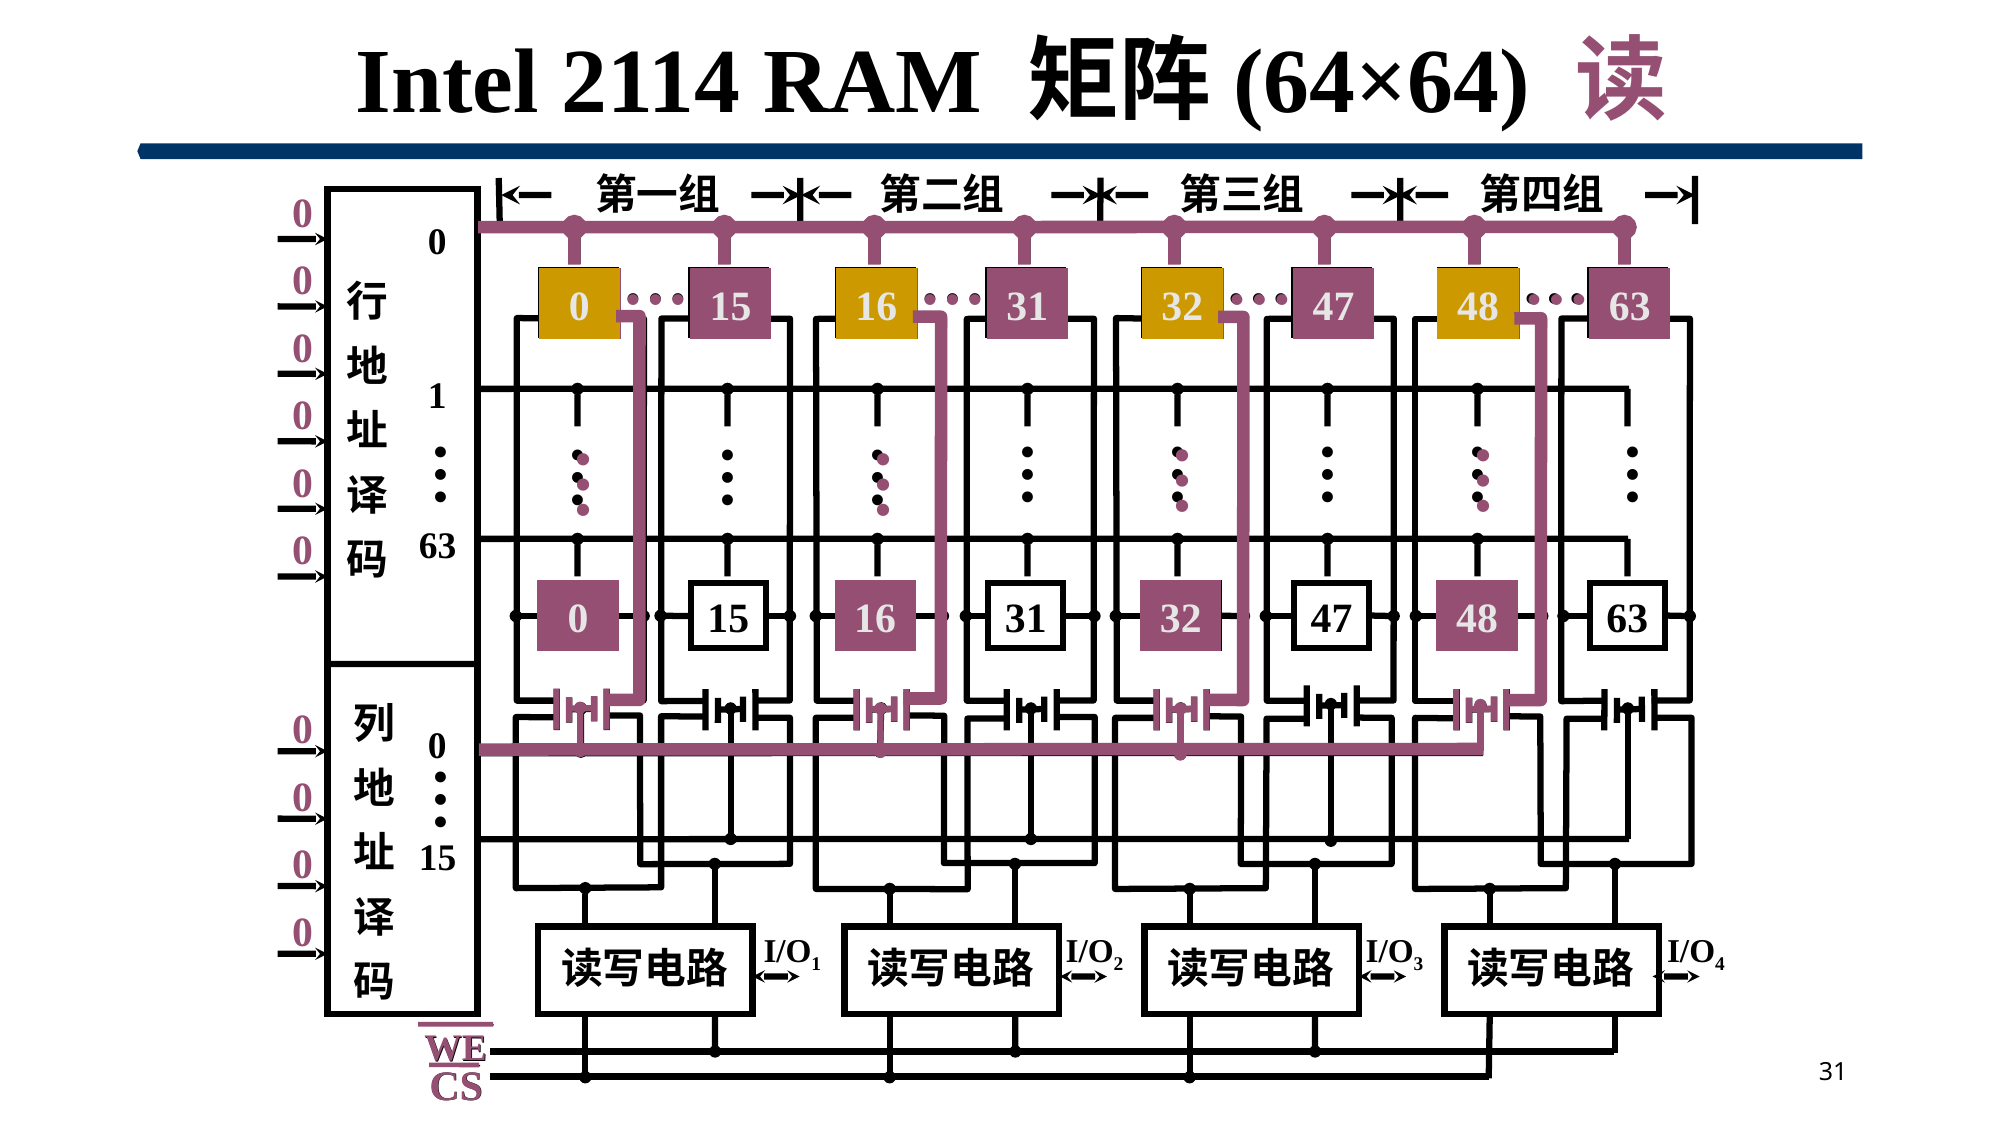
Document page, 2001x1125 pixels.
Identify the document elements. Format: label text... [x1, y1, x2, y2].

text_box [276, 178, 329, 963]
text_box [478, 226, 1668, 339]
title Intel 2114 RAM 矩阵(64×64) 读 [137, 20, 1863, 145]
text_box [409, 1015, 503, 1117]
slide_number 31 [1742, 1042, 1863, 1103]
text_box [541, 268, 1516, 340]
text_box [277, 188, 1742, 1117]
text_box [478, 429, 1561, 755]
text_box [607, 316, 1542, 429]
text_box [498, 160, 1696, 188]
